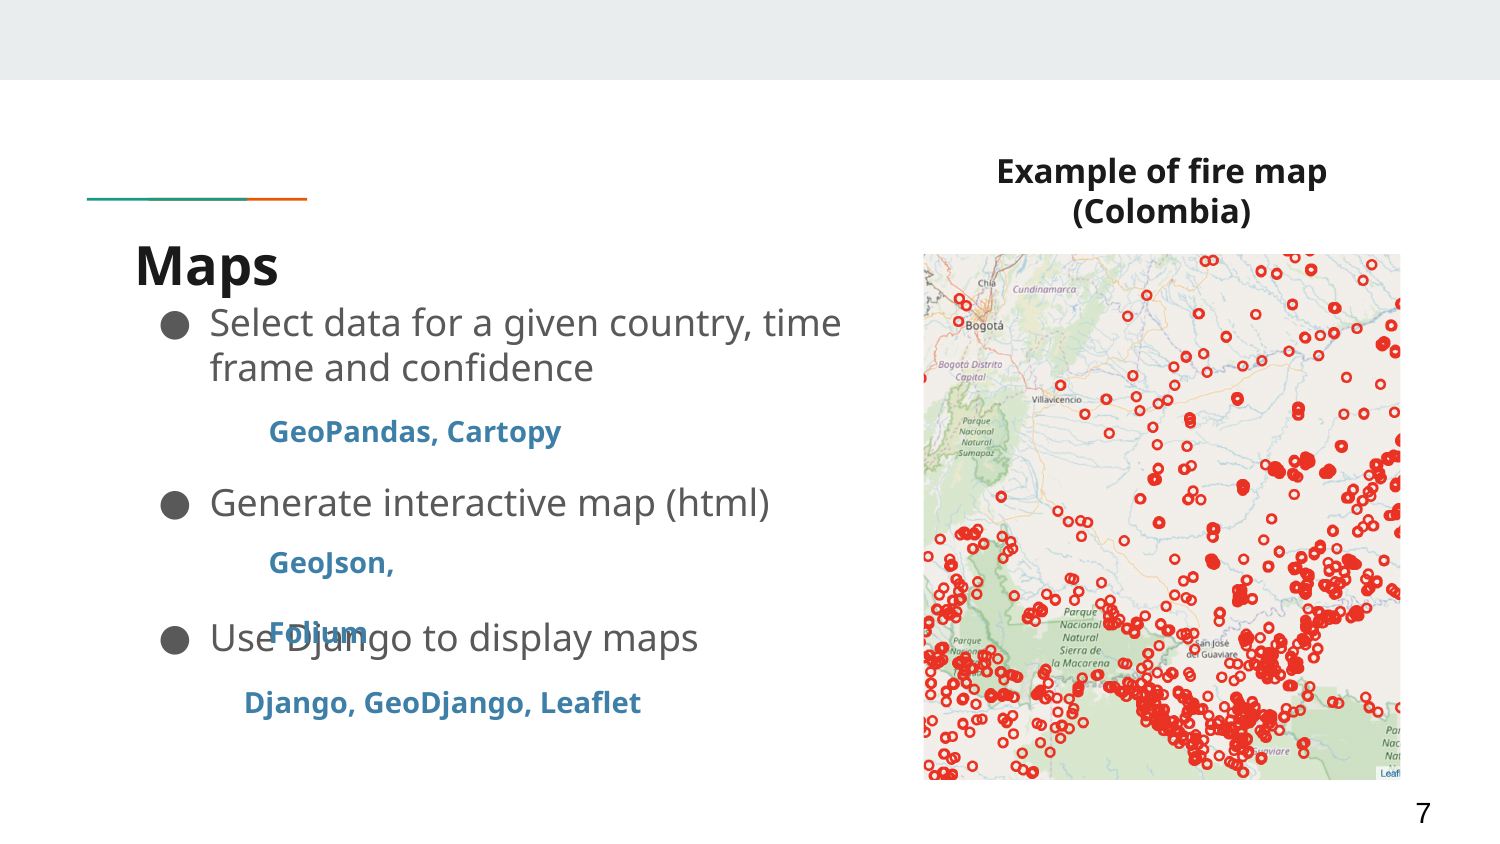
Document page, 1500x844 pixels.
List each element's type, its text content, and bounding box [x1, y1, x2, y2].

text_box Example of fire map (Colombia) [923, 134, 1401, 254]
text_box GeoJson, Folium [253, 502, 497, 642]
title Maps [119, 216, 834, 283]
slide_number 7 [1400, 779, 1491, 844]
picture [923, 254, 1401, 780]
text_box GeoPandas, Cartopy [253, 371, 656, 456]
list Select data for a given country, time frame and confidence Generate interactive map (html) Use Django to display maps [119, 283, 918, 711]
text_box Django, GeoDjango, Leaflet [229, 642, 657, 727]
